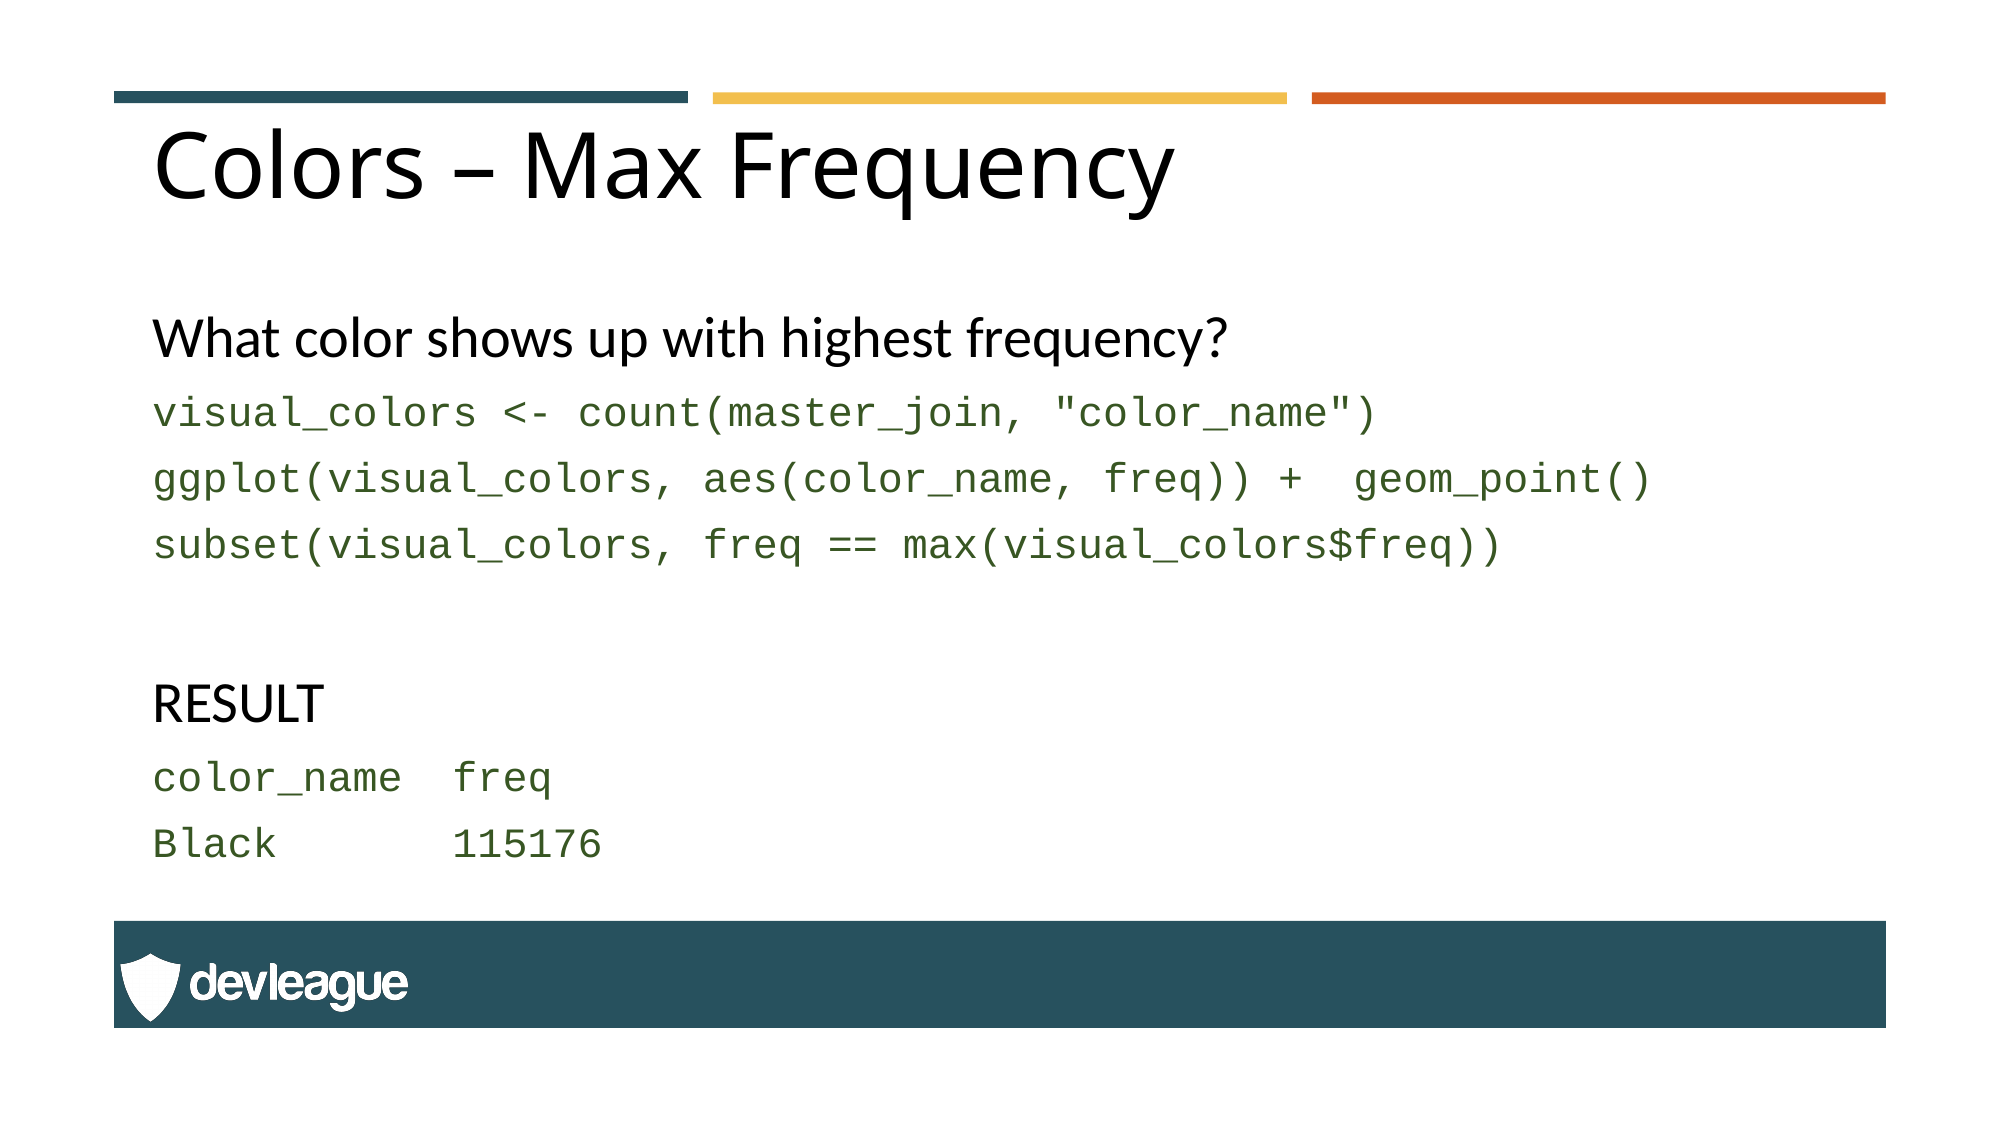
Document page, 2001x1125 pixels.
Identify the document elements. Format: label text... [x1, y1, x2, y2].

text_box [113, 920, 1887, 1029]
text_box [113, 90, 137, 104]
picture [120, 953, 412, 1022]
list What color shows up with highest frequency? visual_colors <- count(master_join, "color_name") ggplot(visual_colors, aes(color_name, freq)) + geom_point() subset(visual_colors, freq == max(visual_colors$freq)) RESULT color_name freq Black 115176 [137, 299, 1863, 1014]
text_box [1863, 91, 1887, 105]
title Colors – Max Frequency [137, 59, 1863, 278]
